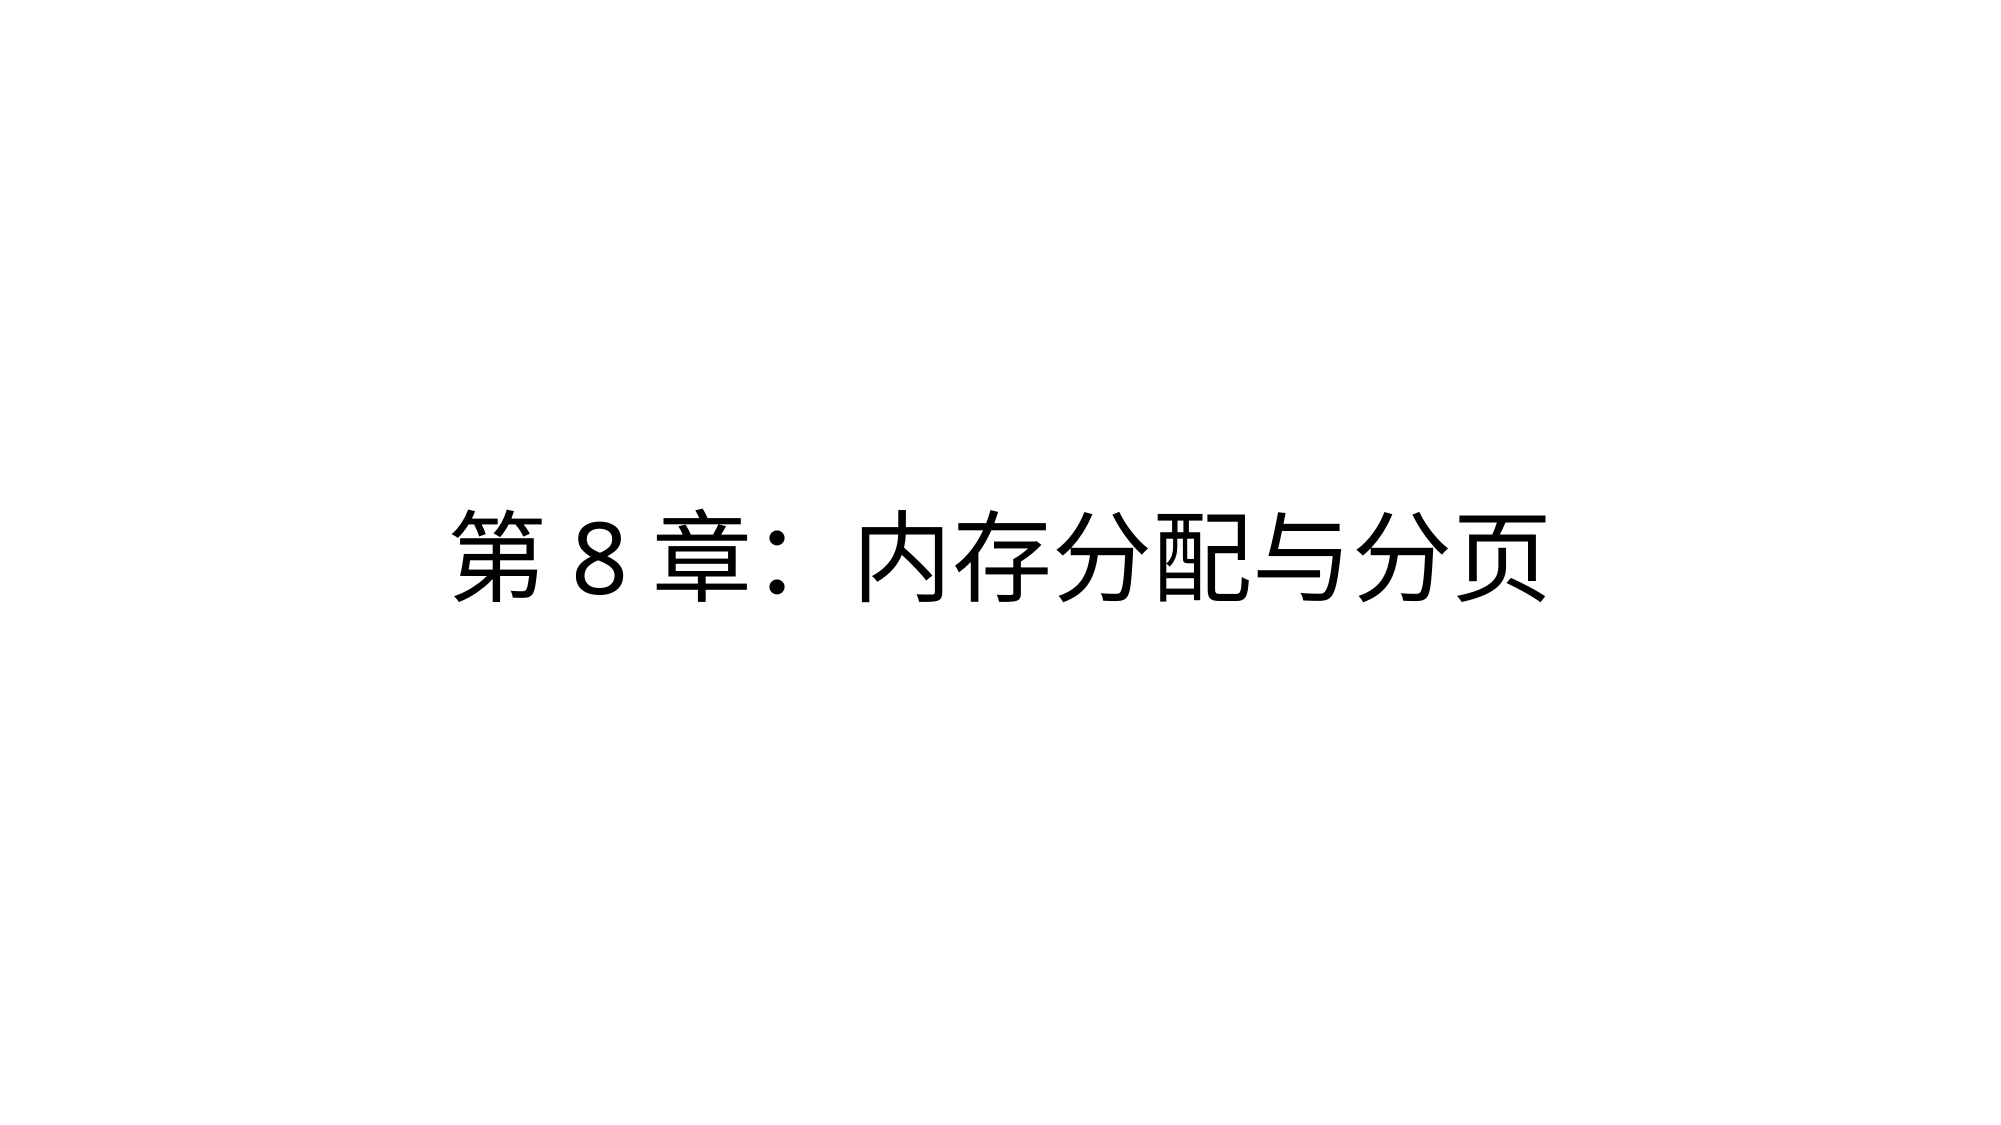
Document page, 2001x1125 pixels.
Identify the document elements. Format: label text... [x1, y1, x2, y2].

title 第8章：内存分配与分页 [137, 453, 1863, 672]
